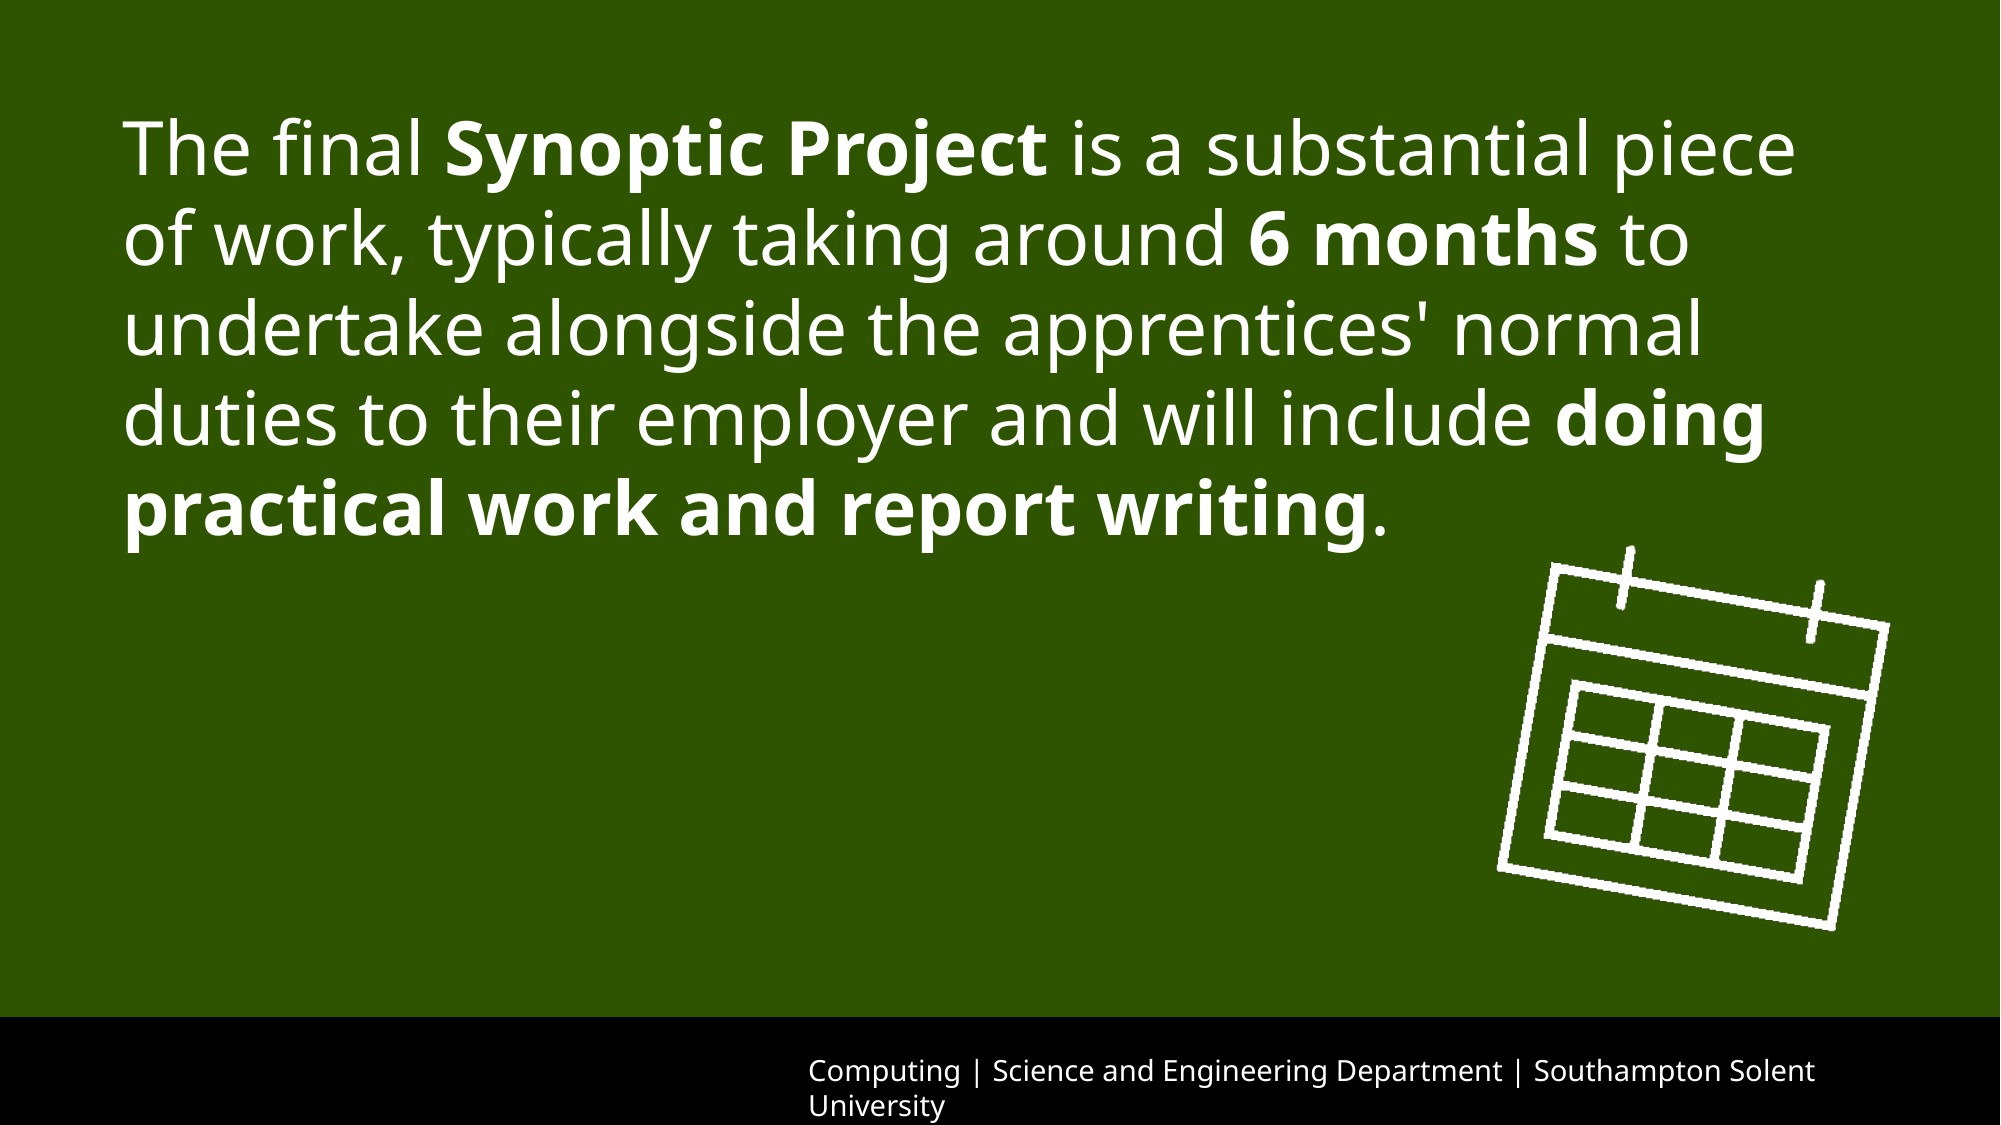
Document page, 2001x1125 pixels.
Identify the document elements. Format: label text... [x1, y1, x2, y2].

picture [1415, 449, 1978, 1014]
text_box The final Synoptic Project is a substantial piece of work, typically taking around 6 months to undertake alongside the apprentices' normal duties to their employer and will include doing practical work and report writing. [107, 92, 1893, 558]
